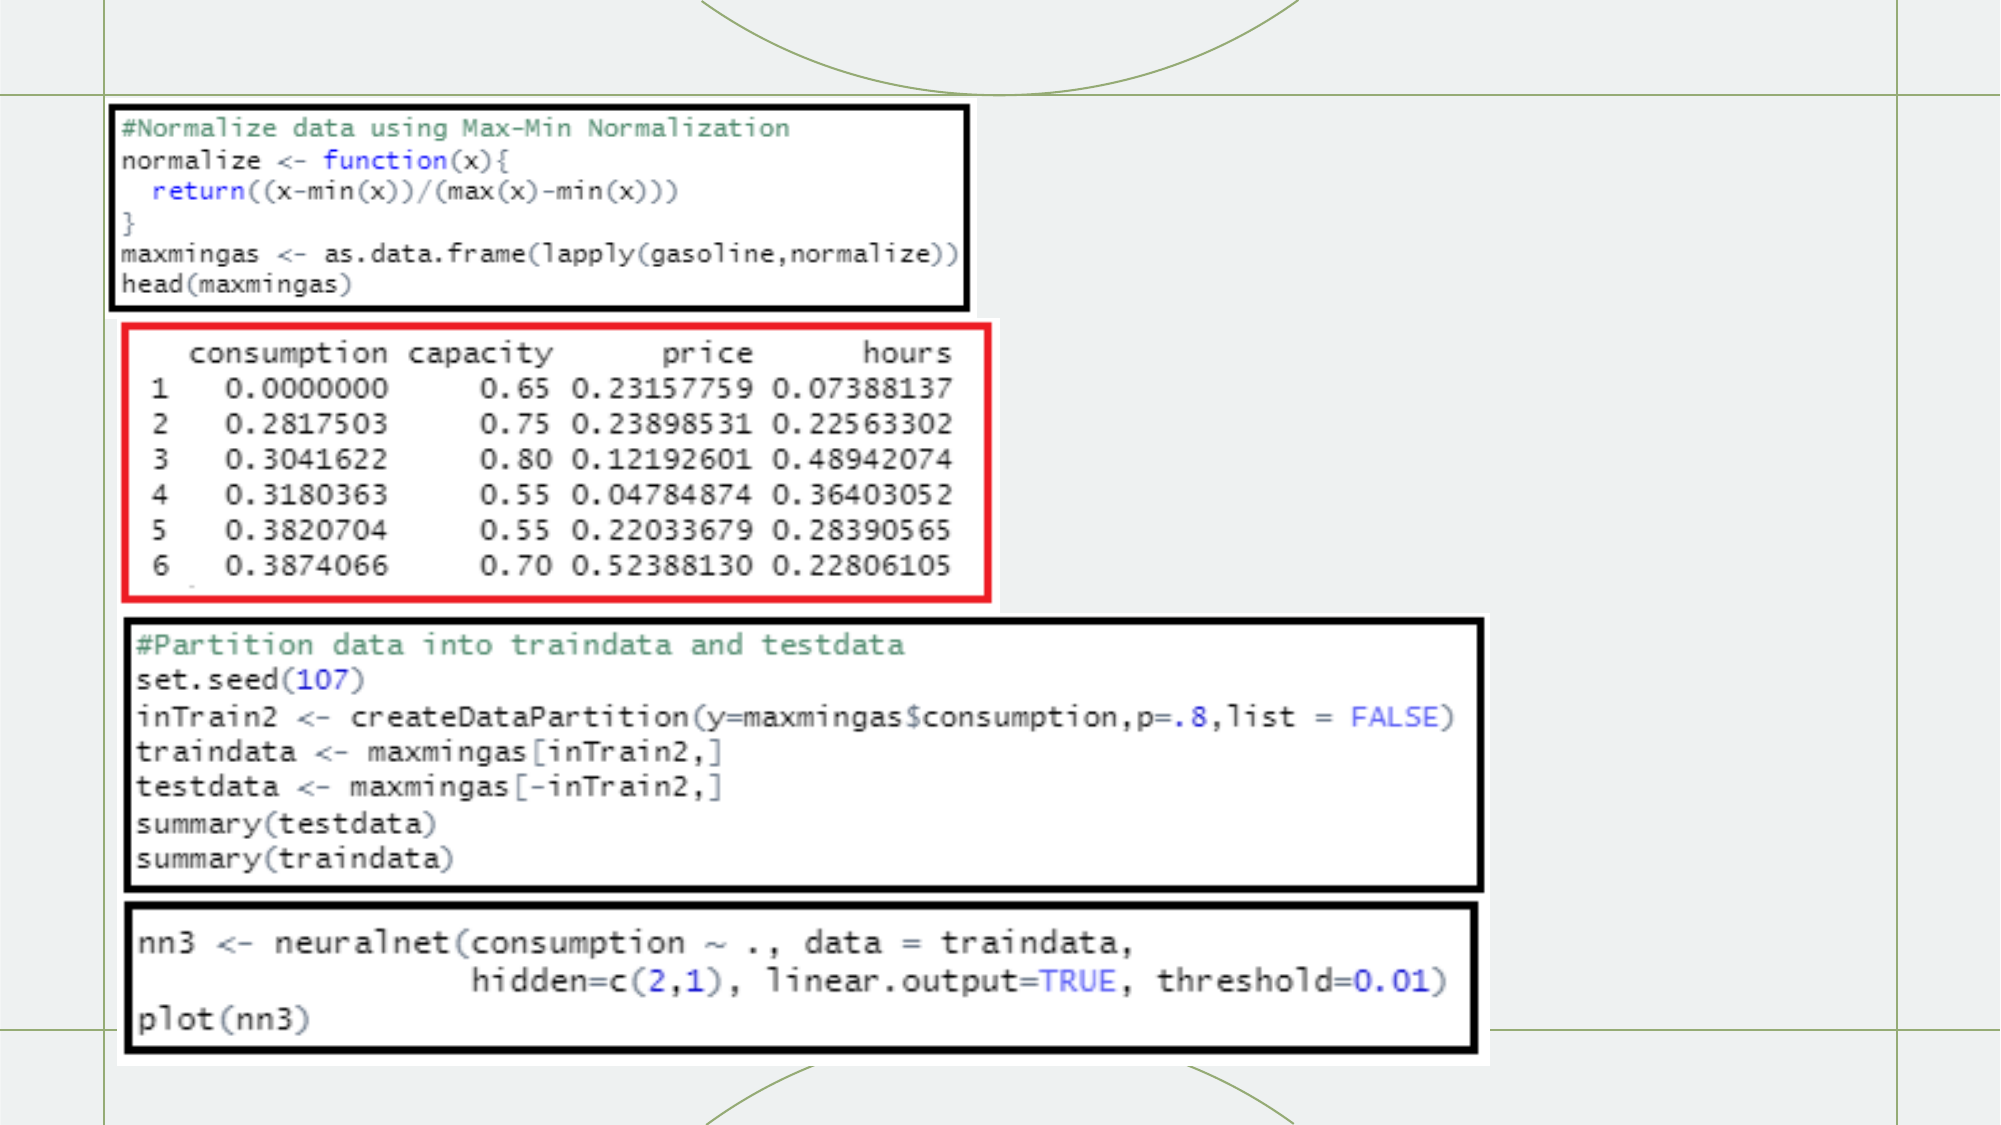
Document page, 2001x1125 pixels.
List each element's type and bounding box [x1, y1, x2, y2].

picture [105, 98, 1490, 1066]
